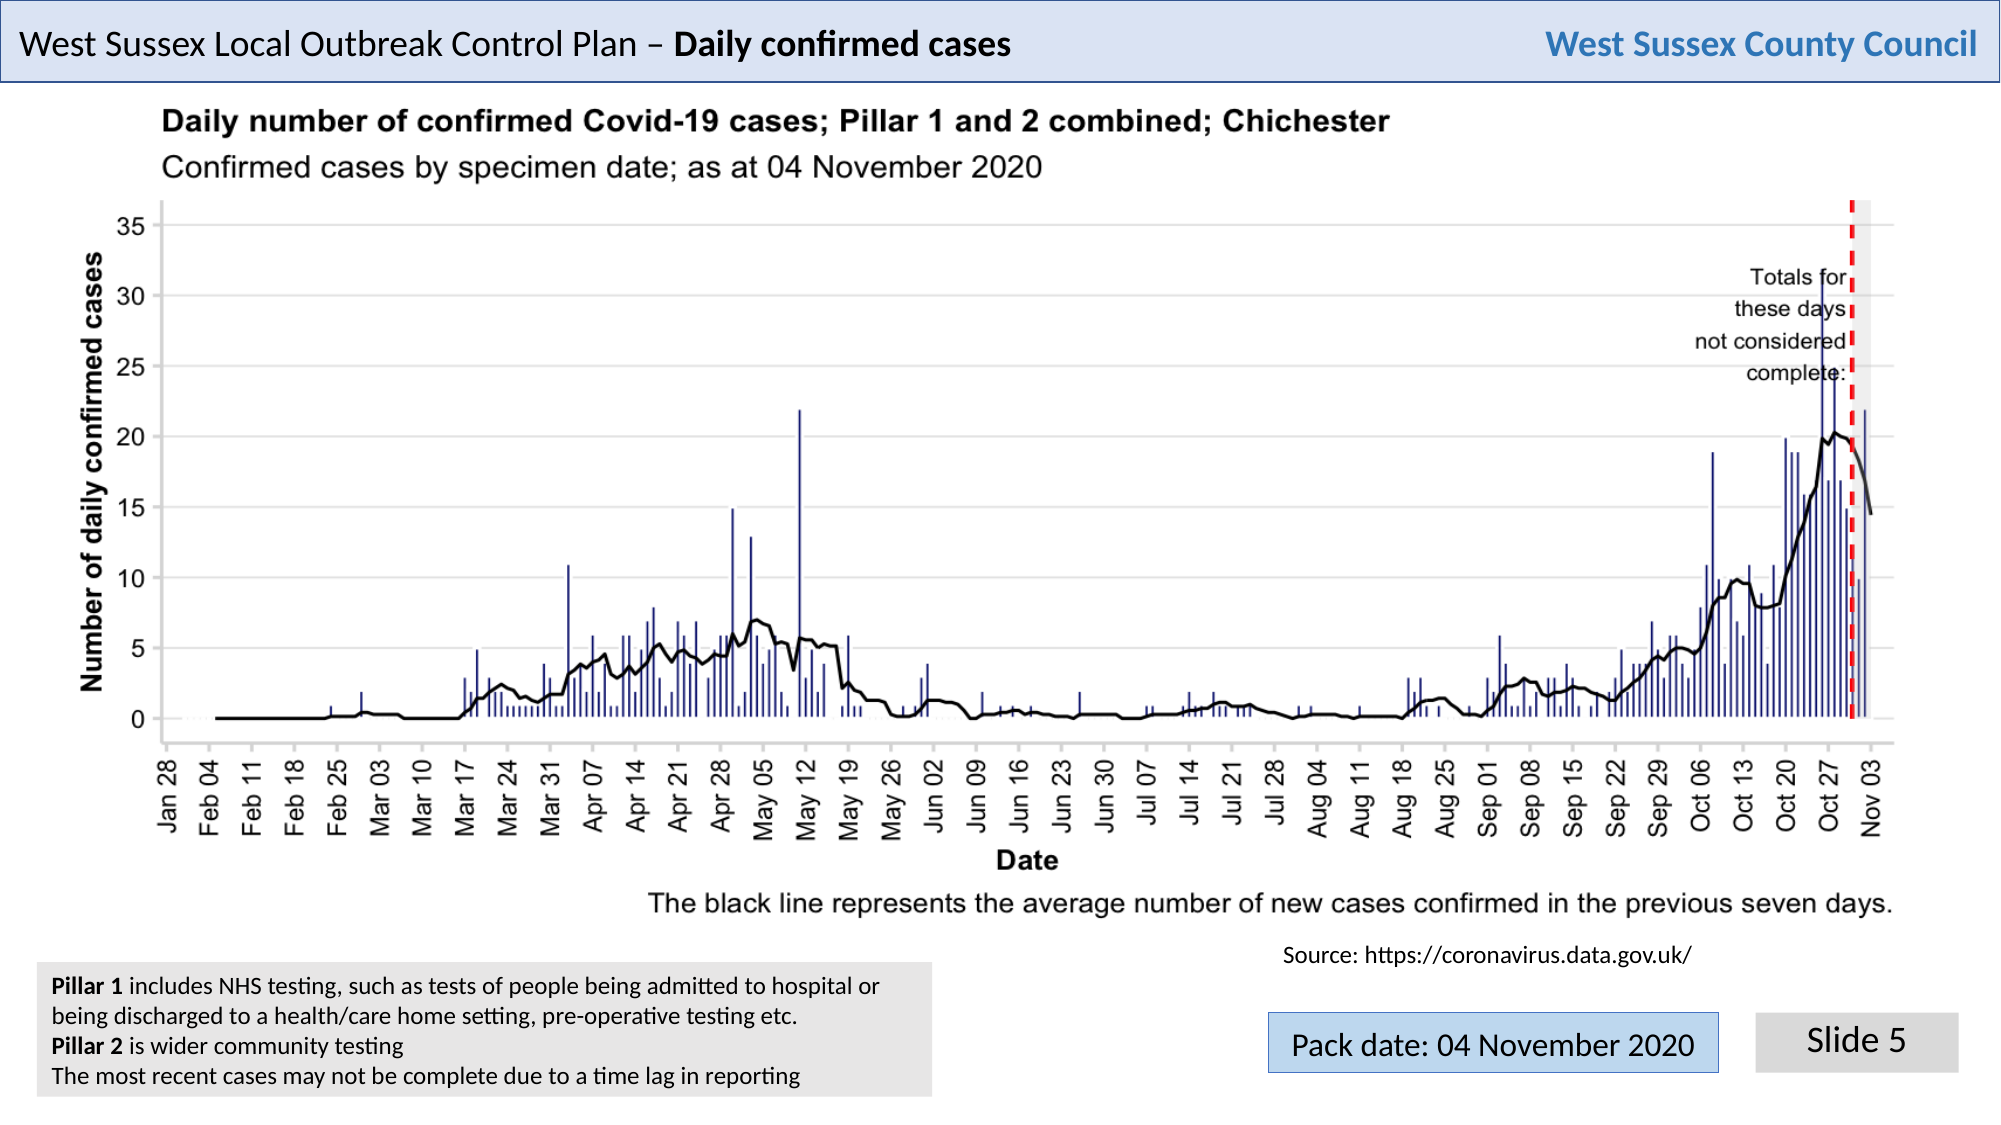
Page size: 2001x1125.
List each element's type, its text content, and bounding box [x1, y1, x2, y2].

list Slide 5 [1755, 1012, 1959, 1073]
list Source: https://coronavirus.data.gov.uk/ [1268, 935, 1912, 995]
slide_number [1268, 1012, 1719, 1073]
picture [63, 91, 1912, 935]
